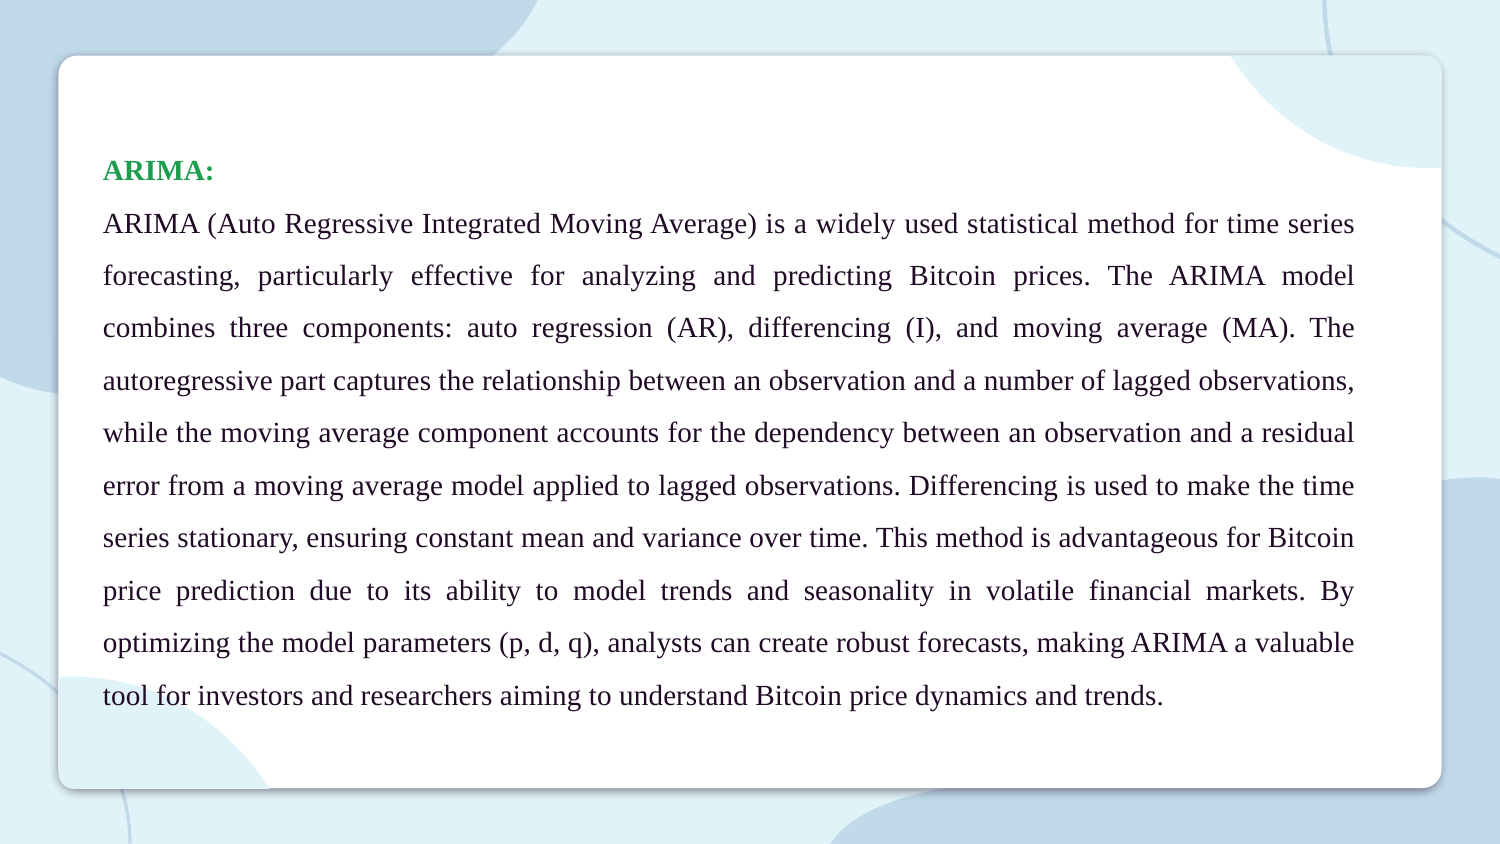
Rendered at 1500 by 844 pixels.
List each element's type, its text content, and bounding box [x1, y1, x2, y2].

text_box ARIMA: ARIMA (Auto Regressive Integrated Moving Average) is a widely used statistical method for time series forecasting, particularly effective for analyzing and predicting Bitcoin prices. The ARIMA model combines three components: auto regression (AR), differencing (I), and moving average (MA). The autoregressive part captures the relationship between an observation and a number of lagged observations, while the moving average component accounts for the dependency between an observation and a residual error from a moving average model applied to lagged observations. Differencing is used to make the time series stationary, ensuring constant mean and variance over time. This method is advantageous for Bitcoin price prediction due to its ability to model trends and seasonality in volatile financial markets. By optimizing the model parameters (p, d, q), analysts can create robust forecasts, making ARIMA a valuable tool for investors and researchers aiming to understand Bitcoin price dynamics and trends. [87, 126, 1372, 719]
